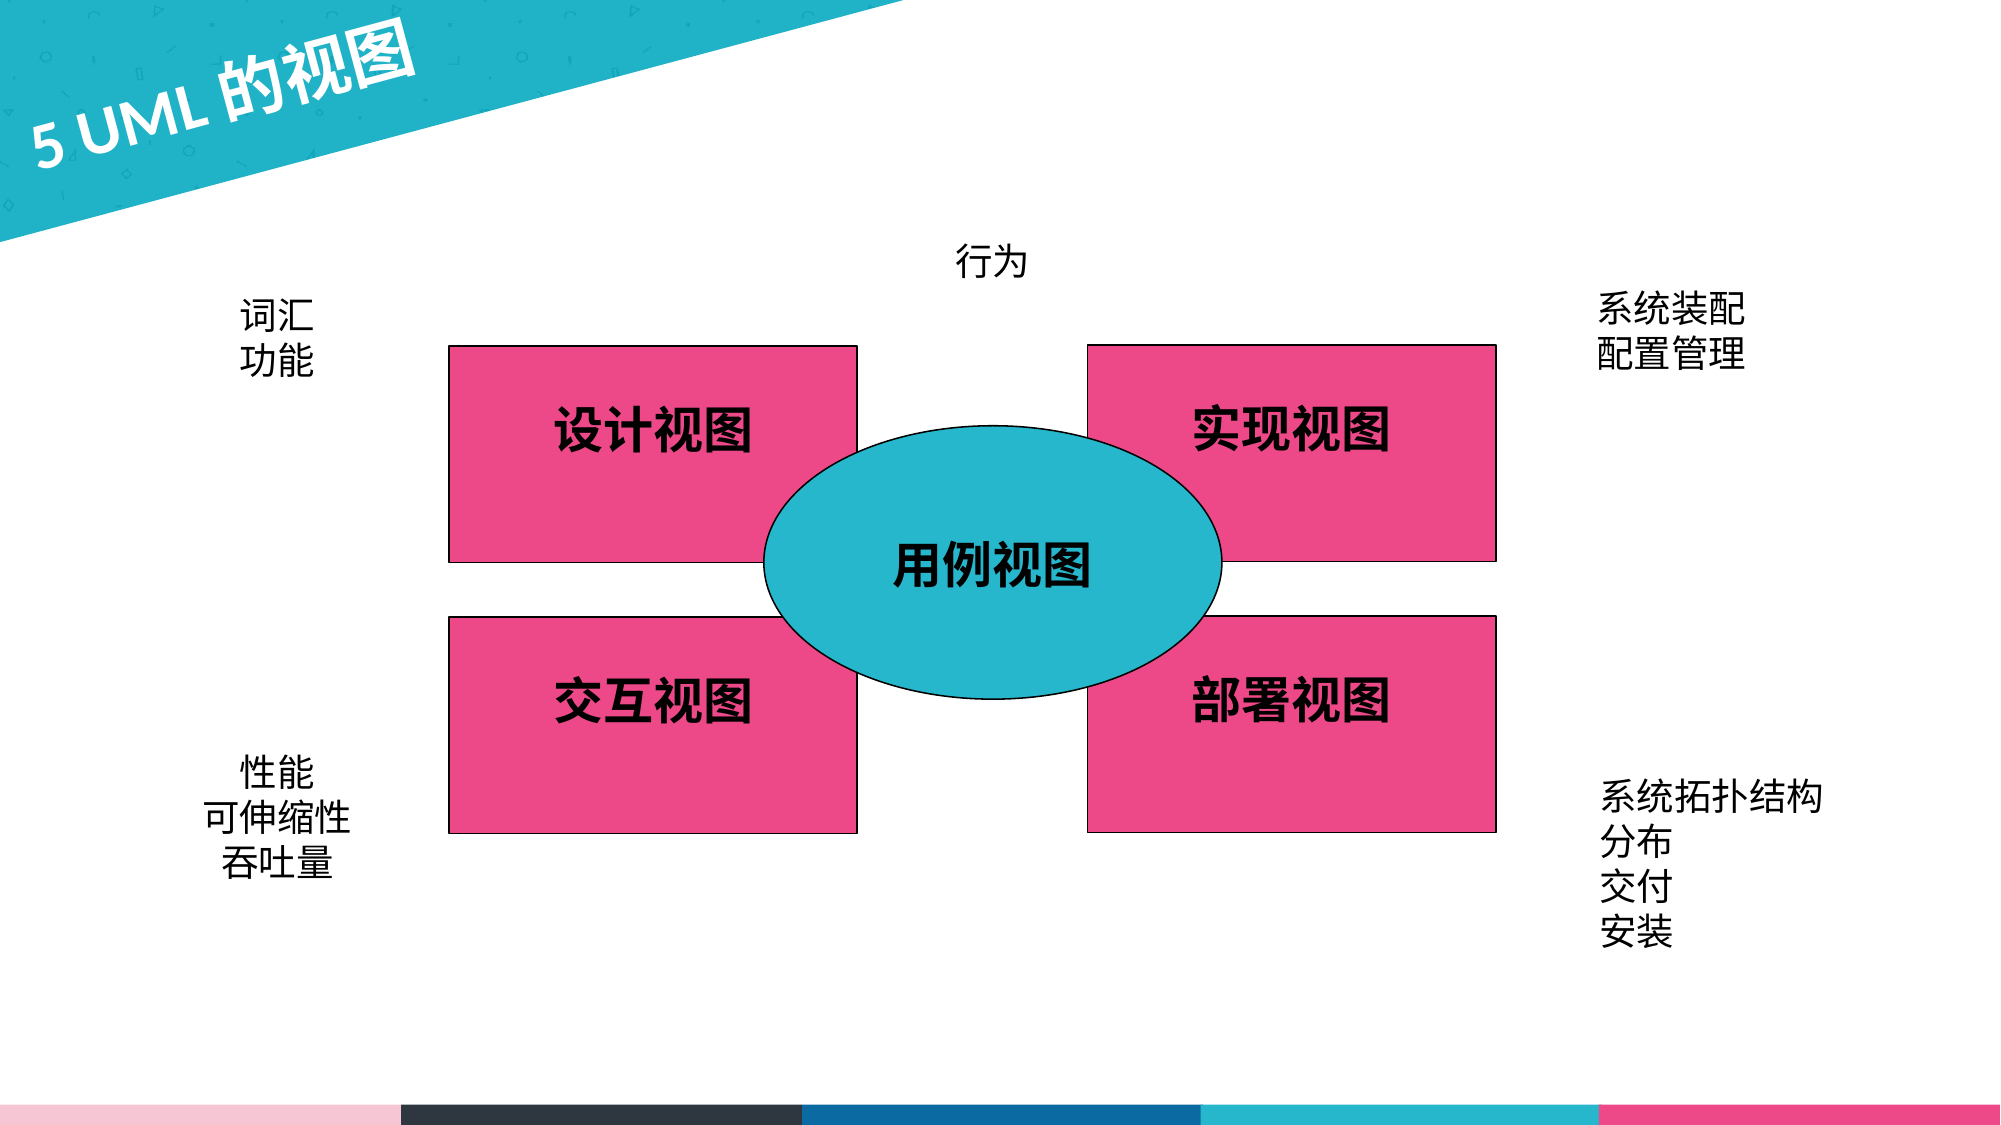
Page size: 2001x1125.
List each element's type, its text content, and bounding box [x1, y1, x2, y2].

text_box 实现视图 [1087, 345, 1496, 562]
text_box 系统拓扑结构 分布 交付 安装 [1530, 737, 1899, 928]
text_box 部署视图 [1087, 616, 1496, 833]
text_box 交互视图 [449, 617, 858, 834]
text_box 性能 可伸缩性 吞吐量 [136, 713, 418, 904]
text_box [0, 1104, 2000, 1125]
text_box 行为 [852, 202, 1134, 393]
text_box [0, 0, 904, 243]
text_box 适用对象 设计人员 开发人员 [1496, 645, 1819, 826]
text_box 5 UML的视图 [4, 0, 439, 195]
text_box 系统装配 配置管理 [1530, 249, 1812, 441]
text_box 用例视图 [763, 425, 1222, 700]
text_box 设计视图 [449, 346, 858, 563]
text_box 词汇 功能 [136, 256, 418, 448]
